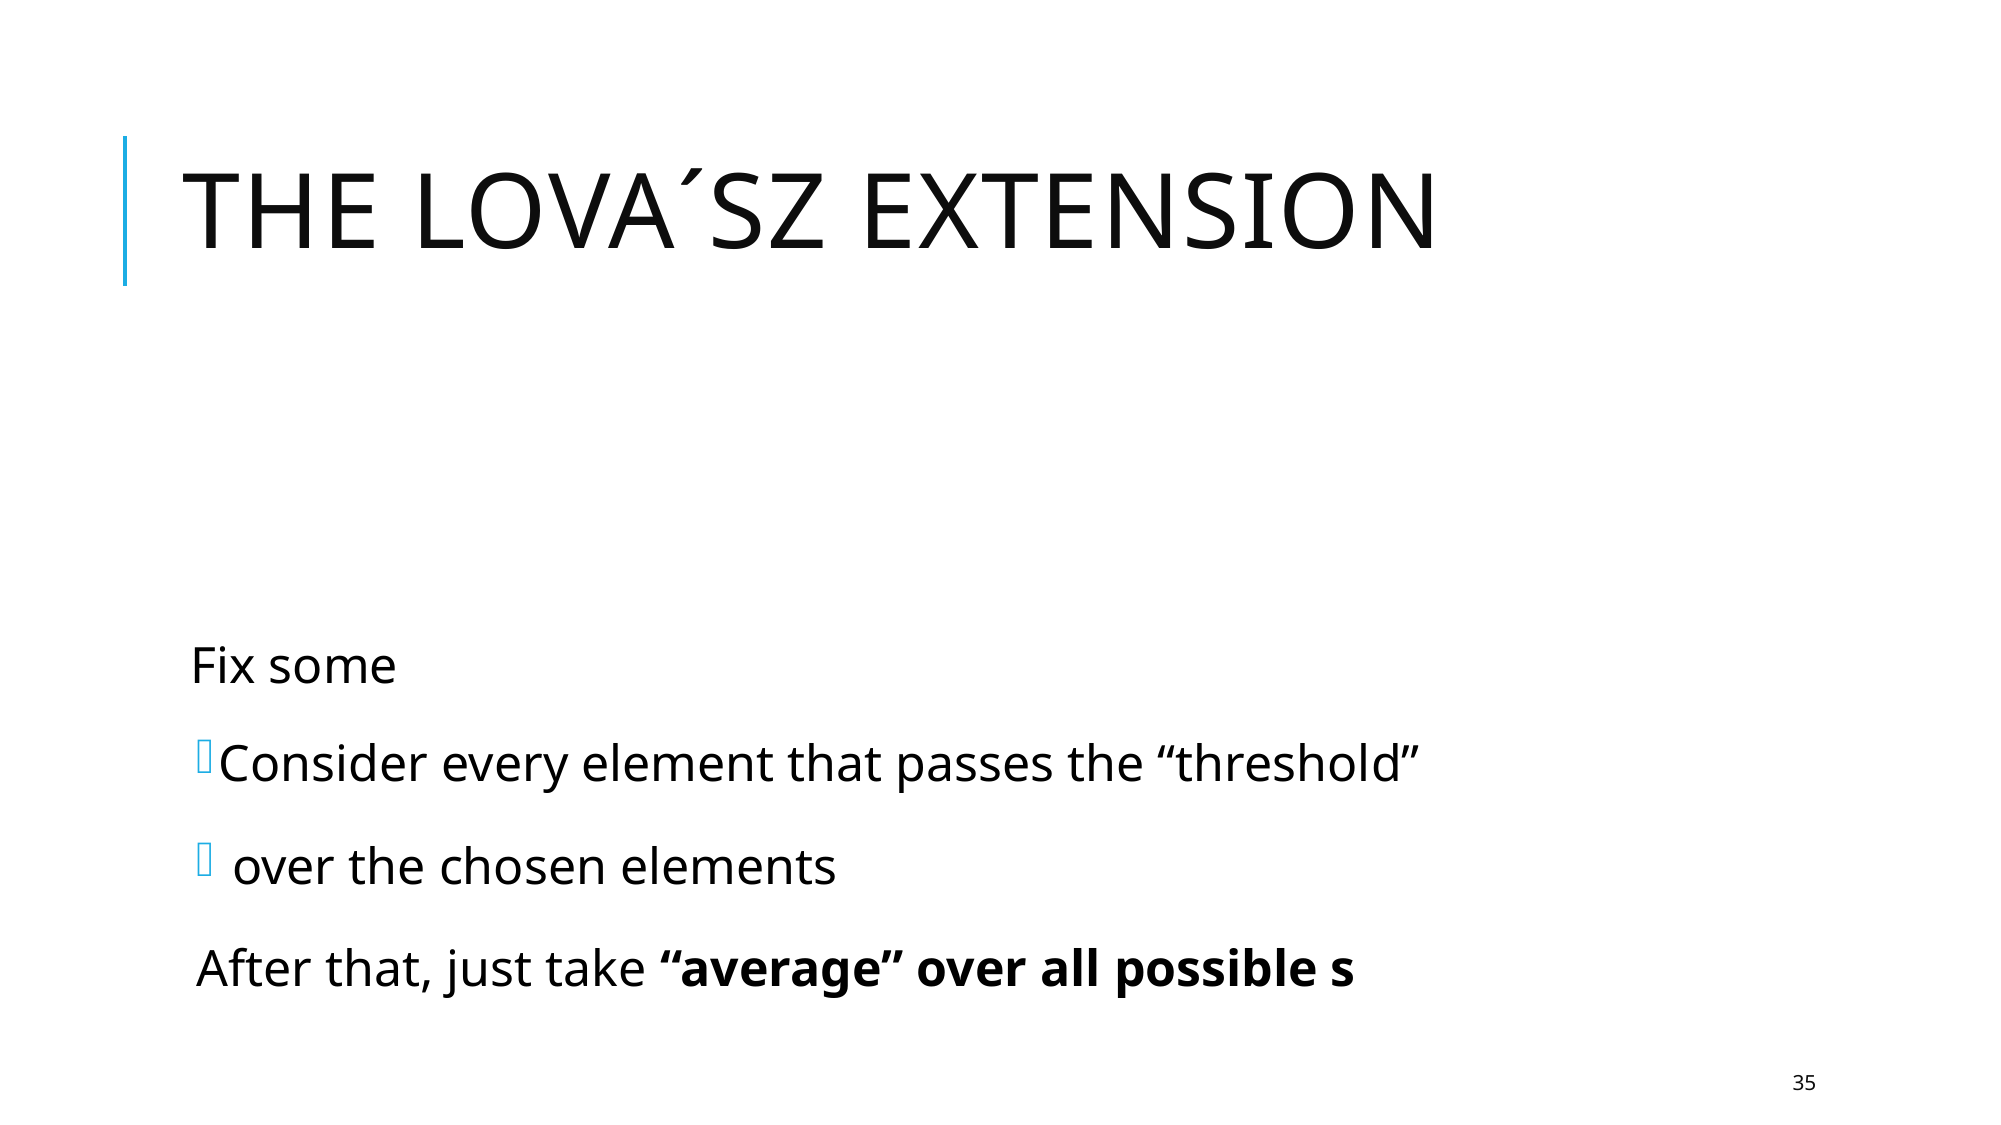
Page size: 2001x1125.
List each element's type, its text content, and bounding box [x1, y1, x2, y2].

slide_number 35 [1777, 1061, 1938, 1107]
title The Lova´sz extension [168, 96, 1763, 342]
